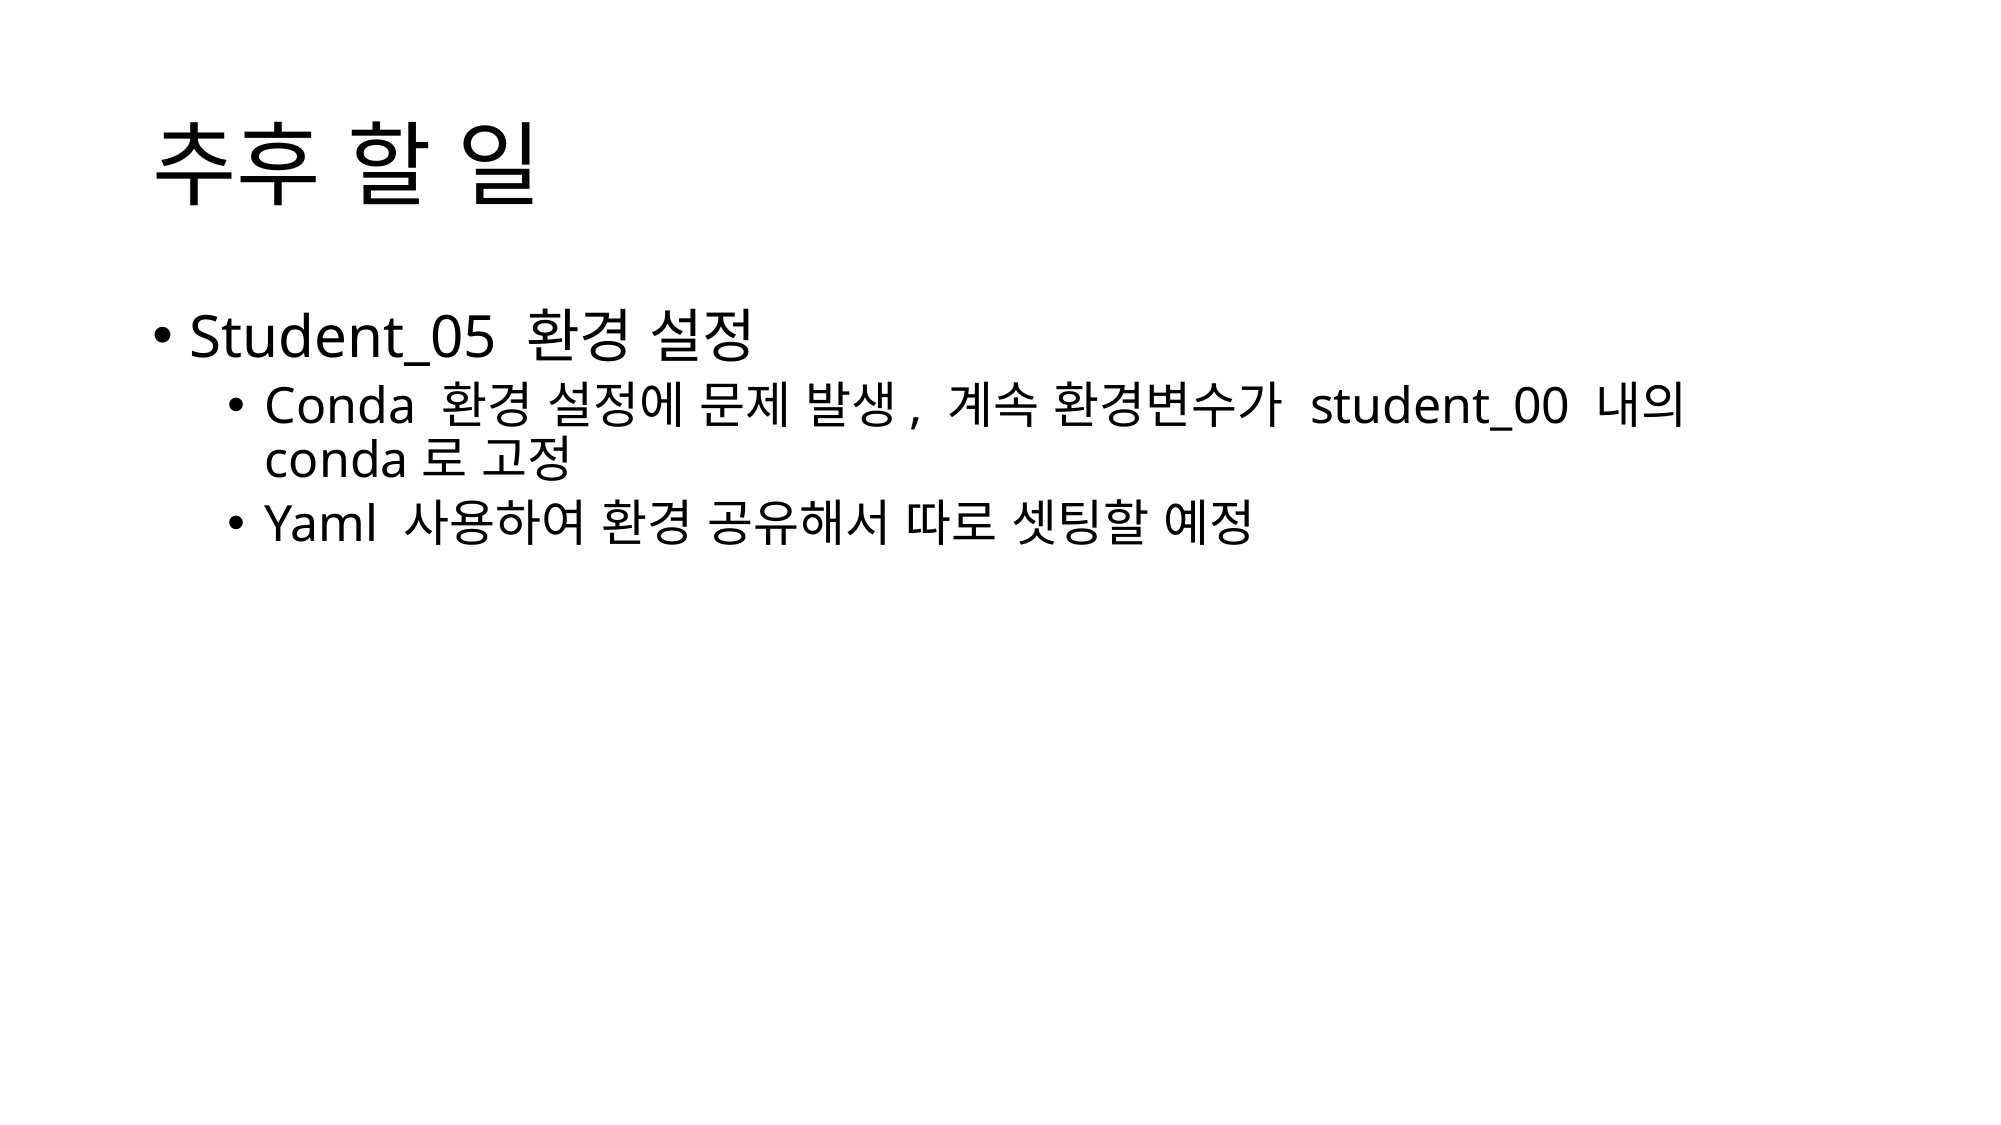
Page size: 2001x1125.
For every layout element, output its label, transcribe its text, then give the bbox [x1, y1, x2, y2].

title 추후 할 일 [137, 59, 1863, 278]
list Student_05 환경 설정 Conda 환경 설정에 문제 발생, 계속 환경변수가 student_00 내의 conda로 고정 Yaml 사용하여 환경 공유해서 따로 셋팅할 예정 [137, 299, 1863, 1014]
